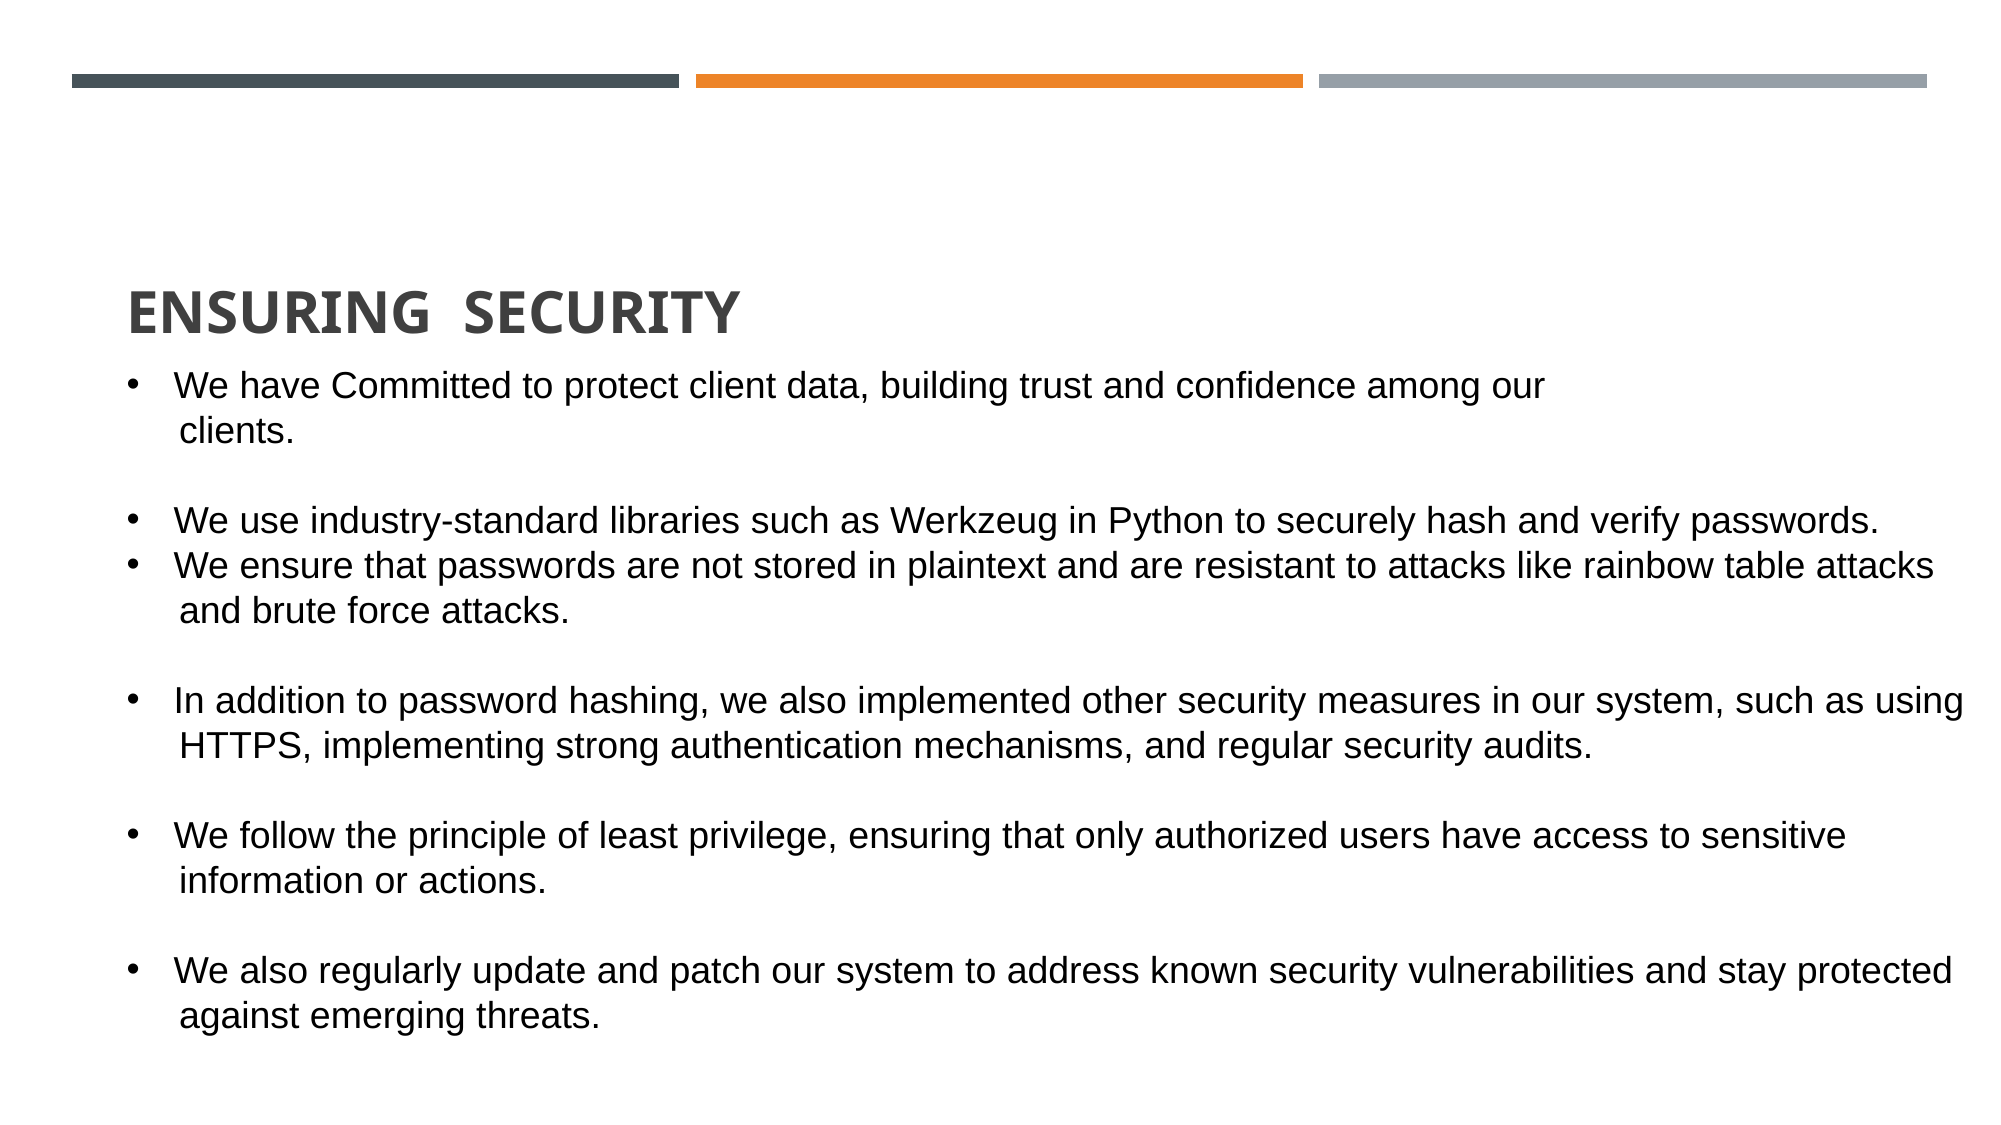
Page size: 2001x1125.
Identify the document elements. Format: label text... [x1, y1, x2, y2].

title Ensuring Security [111, 0, 1889, 353]
list We have Committed to protect client data, building trust and confidence among our clients. We use industry-standard libraries such as Werkzeug in Python to securely hash and verify passwords. We ensure that passwords are not stored in plaintext and are resistant to attacks like rainbow table attacks and brute force attacks. In addition to password hashing, we also implemented other security measures in our system, such as using HTTPS, implementing strong authentication mechanisms, and regular security audits. We follow the principle of least privilege, ensuring that only authorized users have access to sensitive information or actions. We also regularly update and patch our system to address known security vulnerabilities and stay protected against emerging threats. [111, 353, 2000, 1125]
